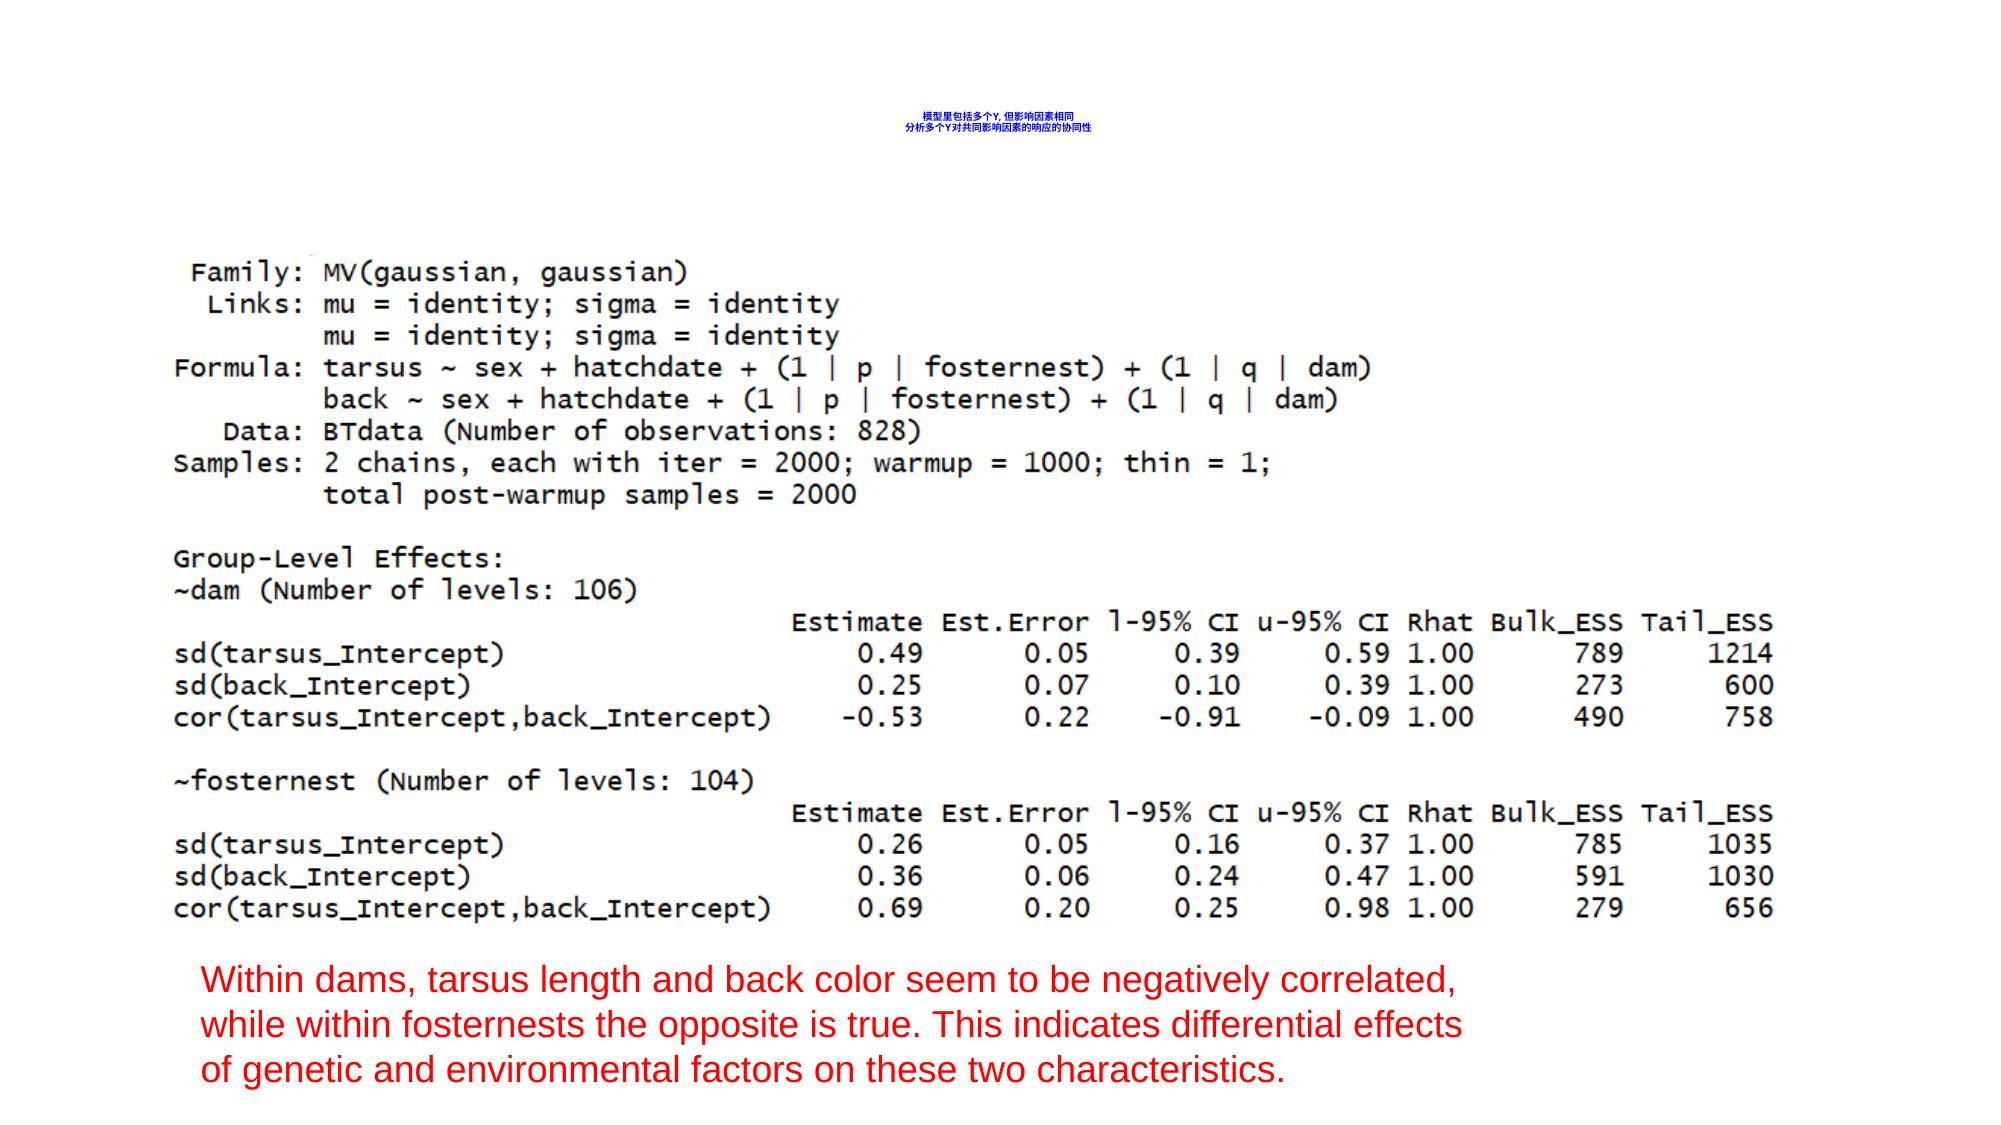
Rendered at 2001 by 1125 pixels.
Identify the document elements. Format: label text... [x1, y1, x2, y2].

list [166, 255, 1831, 948]
text_box Within dams, tarsus length and back color seem to be negatively correlated, while within fosternests the opposite is true. This indicates differential effects of genetic and environmental factors on these two characteristics. [185, 948, 1831, 1097]
title 模型里包括多个Y, 但影响因素相同 分析多个Y对共同影响因素的响应的协同性 [135, 103, 1861, 142]
